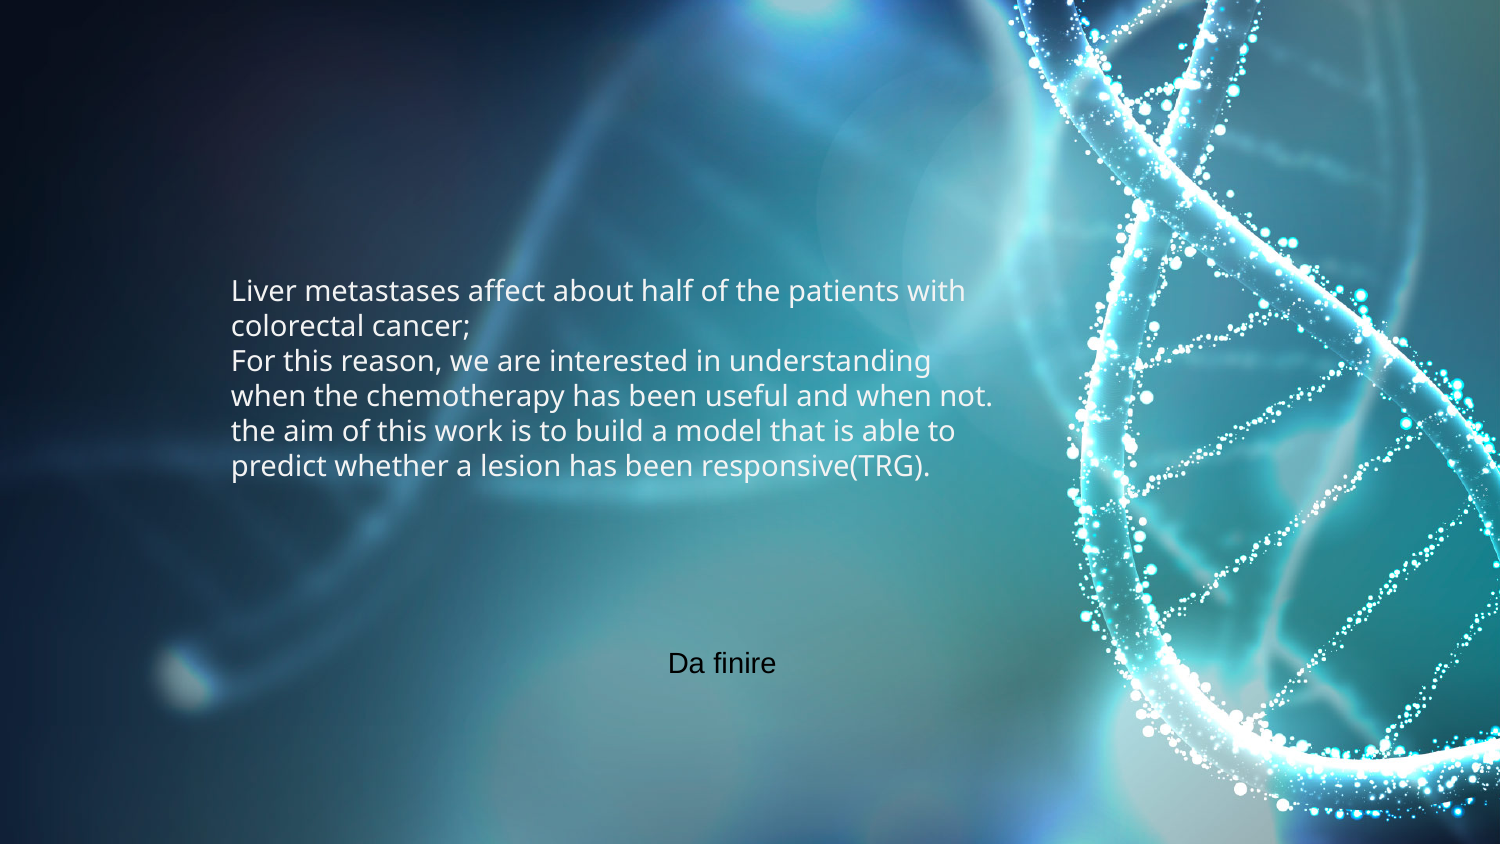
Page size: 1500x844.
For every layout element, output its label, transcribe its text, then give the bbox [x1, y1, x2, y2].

subtitle Liver metastases affect about half of the patients with colorectal cancer; For this reason, we are interested in understanding when the chemotherapy has been useful and when not. the aim of this work is to build a model that is able to predict whether a lesion has been responsive(TRG). [190, 121, 1020, 595]
picture [0, 0, 1500, 844]
text_box Da finire [653, 637, 792, 687]
